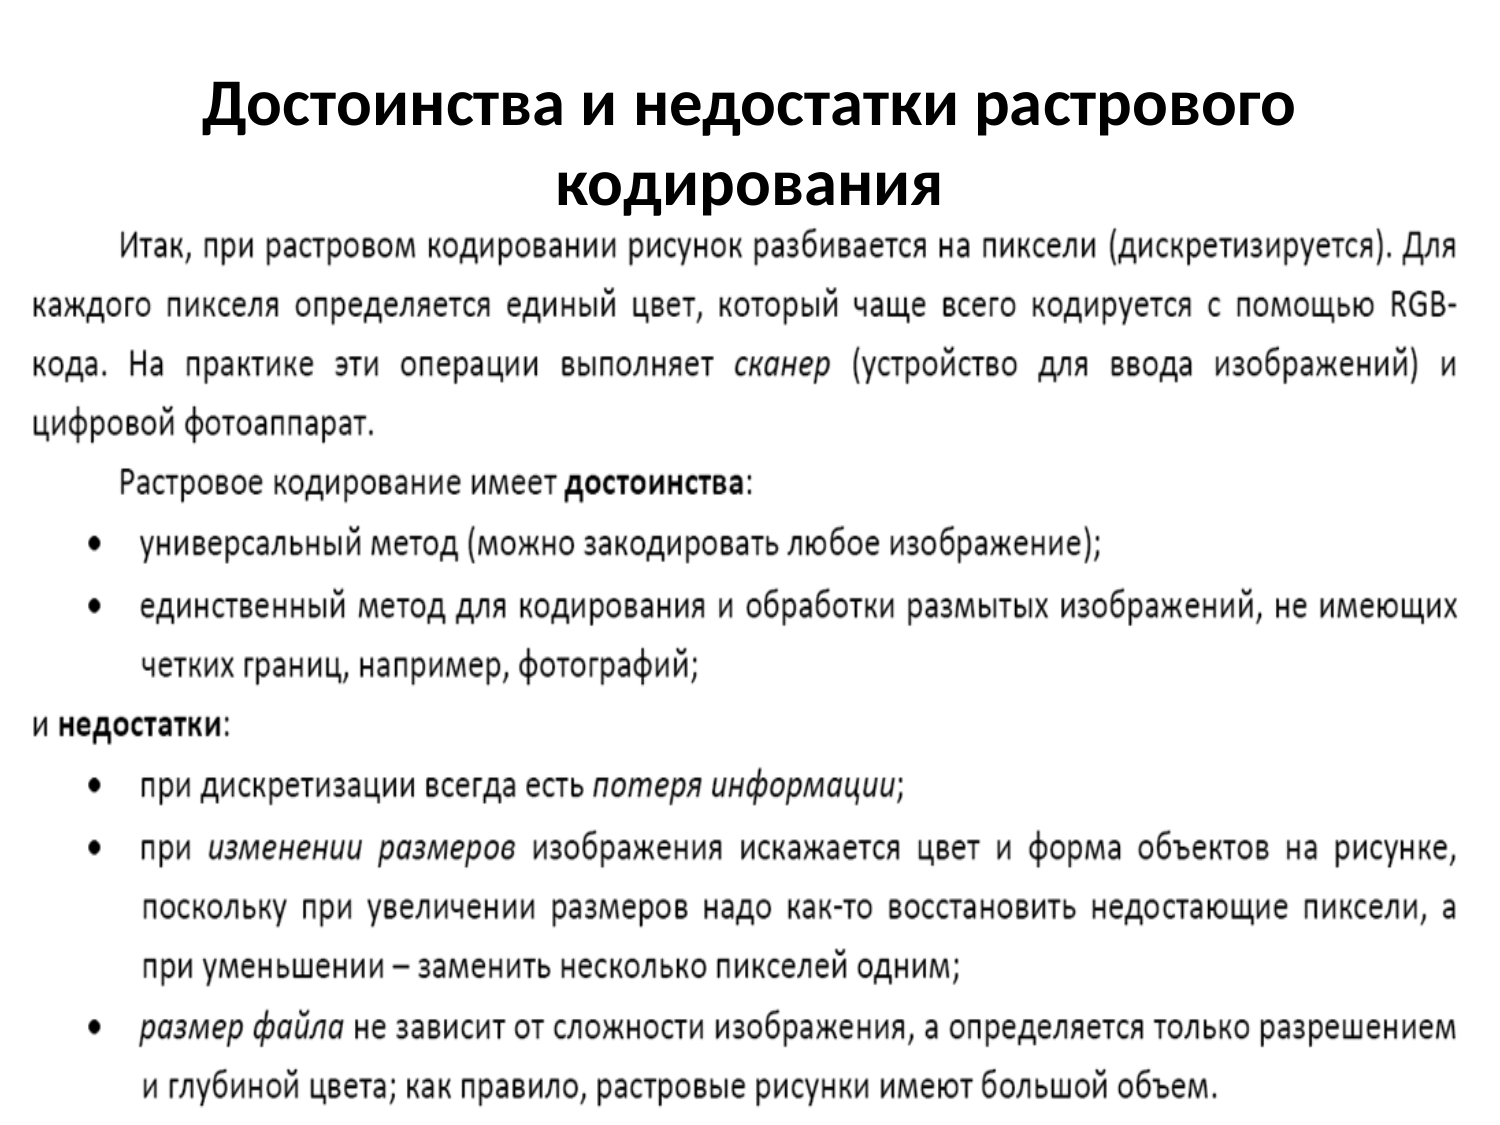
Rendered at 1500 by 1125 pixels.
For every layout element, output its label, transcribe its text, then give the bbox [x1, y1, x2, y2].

title Достоинства и недостатки растрового кодирования [75, 45, 1425, 220]
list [20, 222, 1495, 1125]
